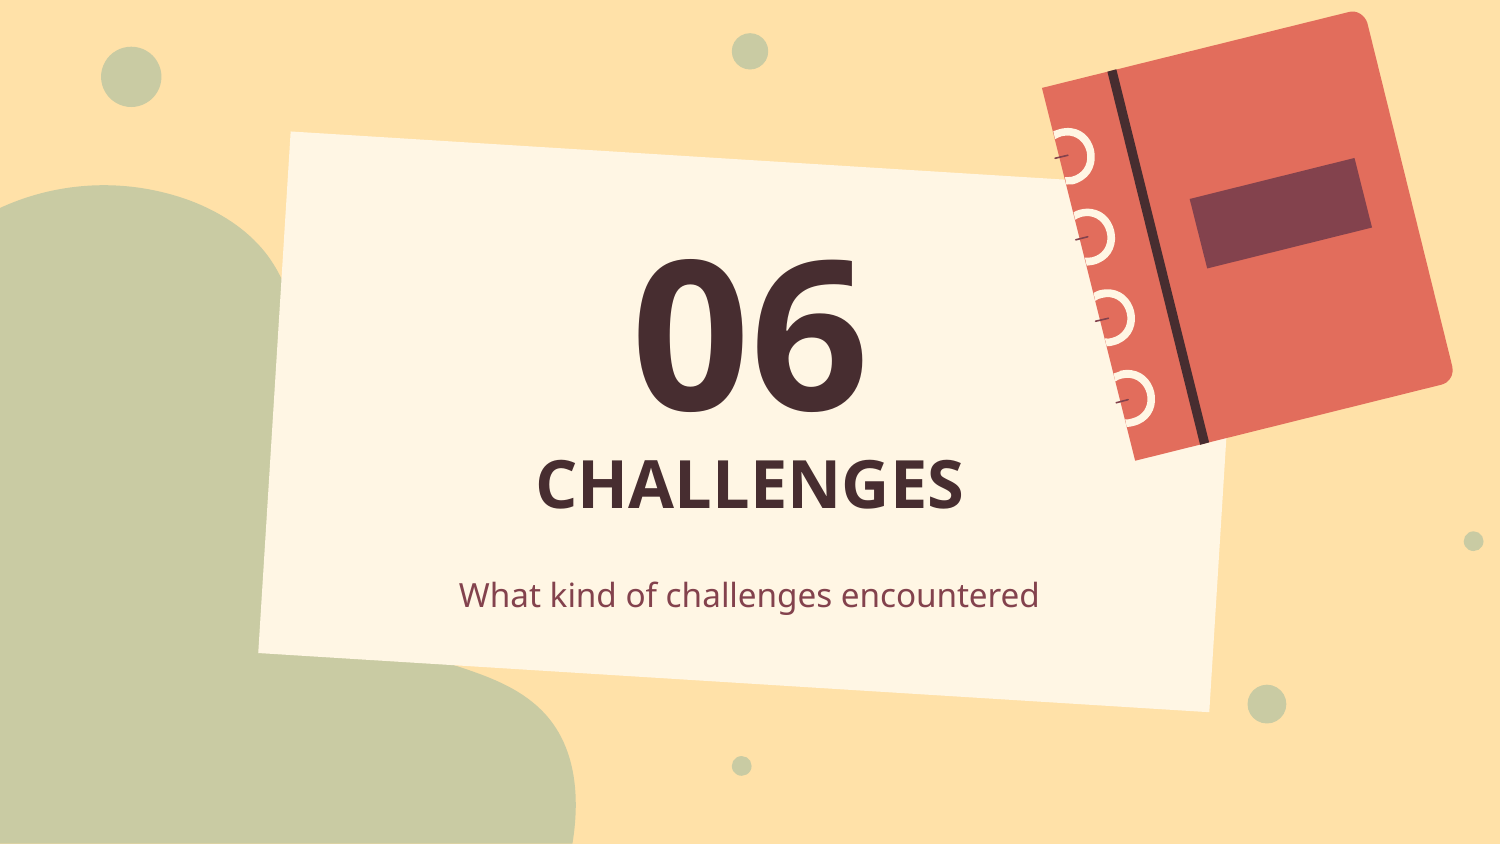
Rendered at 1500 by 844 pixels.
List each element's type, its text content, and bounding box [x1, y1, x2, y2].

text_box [1027, 0, 1467, 469]
text_box [258, 131, 1224, 713]
subtitle What kind of challenges encountered [389, 559, 1111, 632]
title CHALLENGES [389, 435, 1111, 552]
title 06 [389, 219, 1022, 435]
